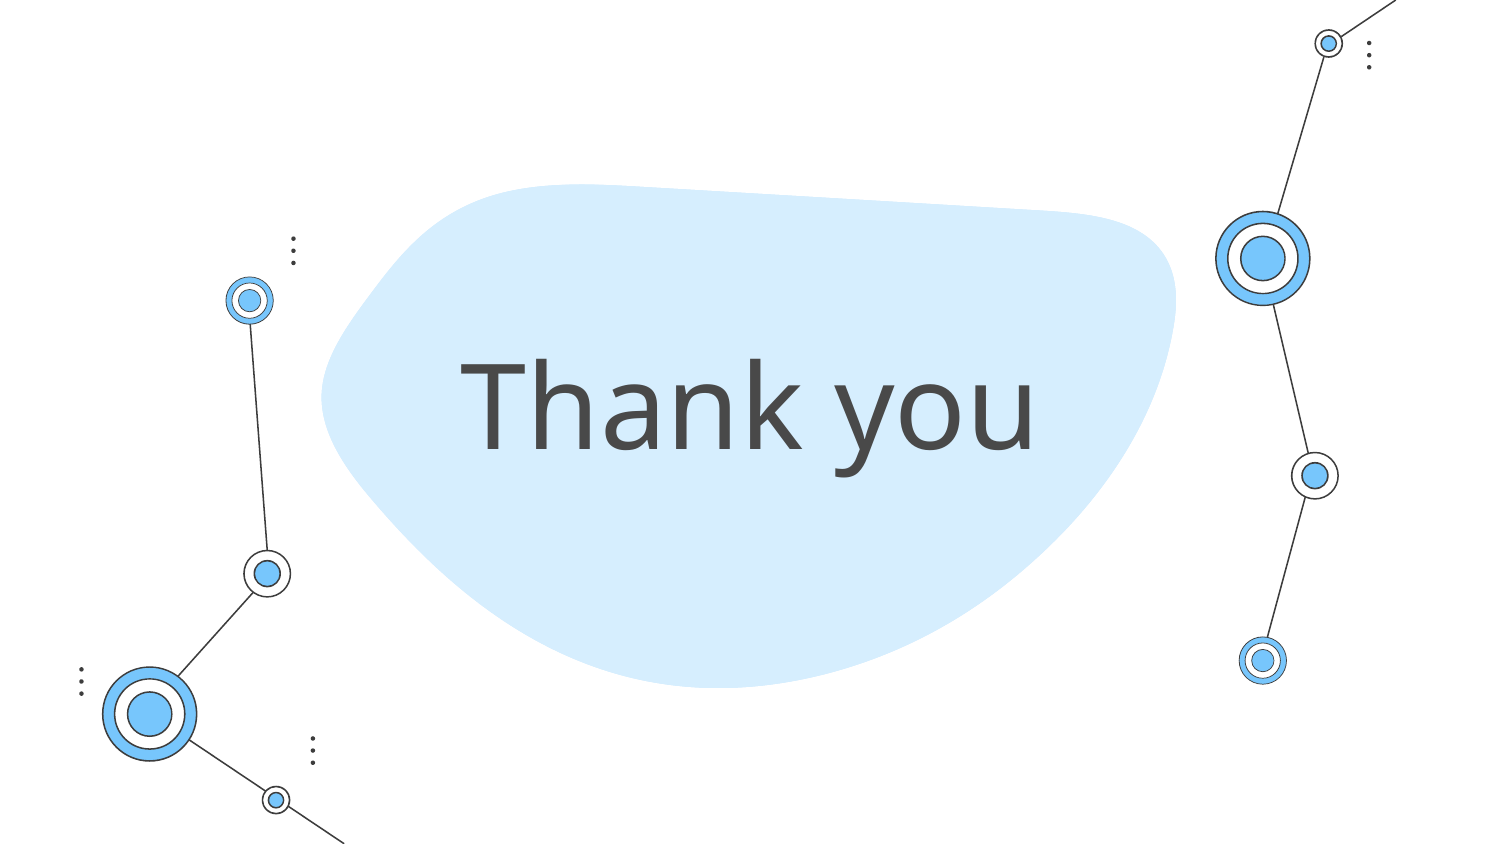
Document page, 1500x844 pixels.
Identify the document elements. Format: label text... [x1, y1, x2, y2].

title Thank you [430, 337, 1071, 467]
